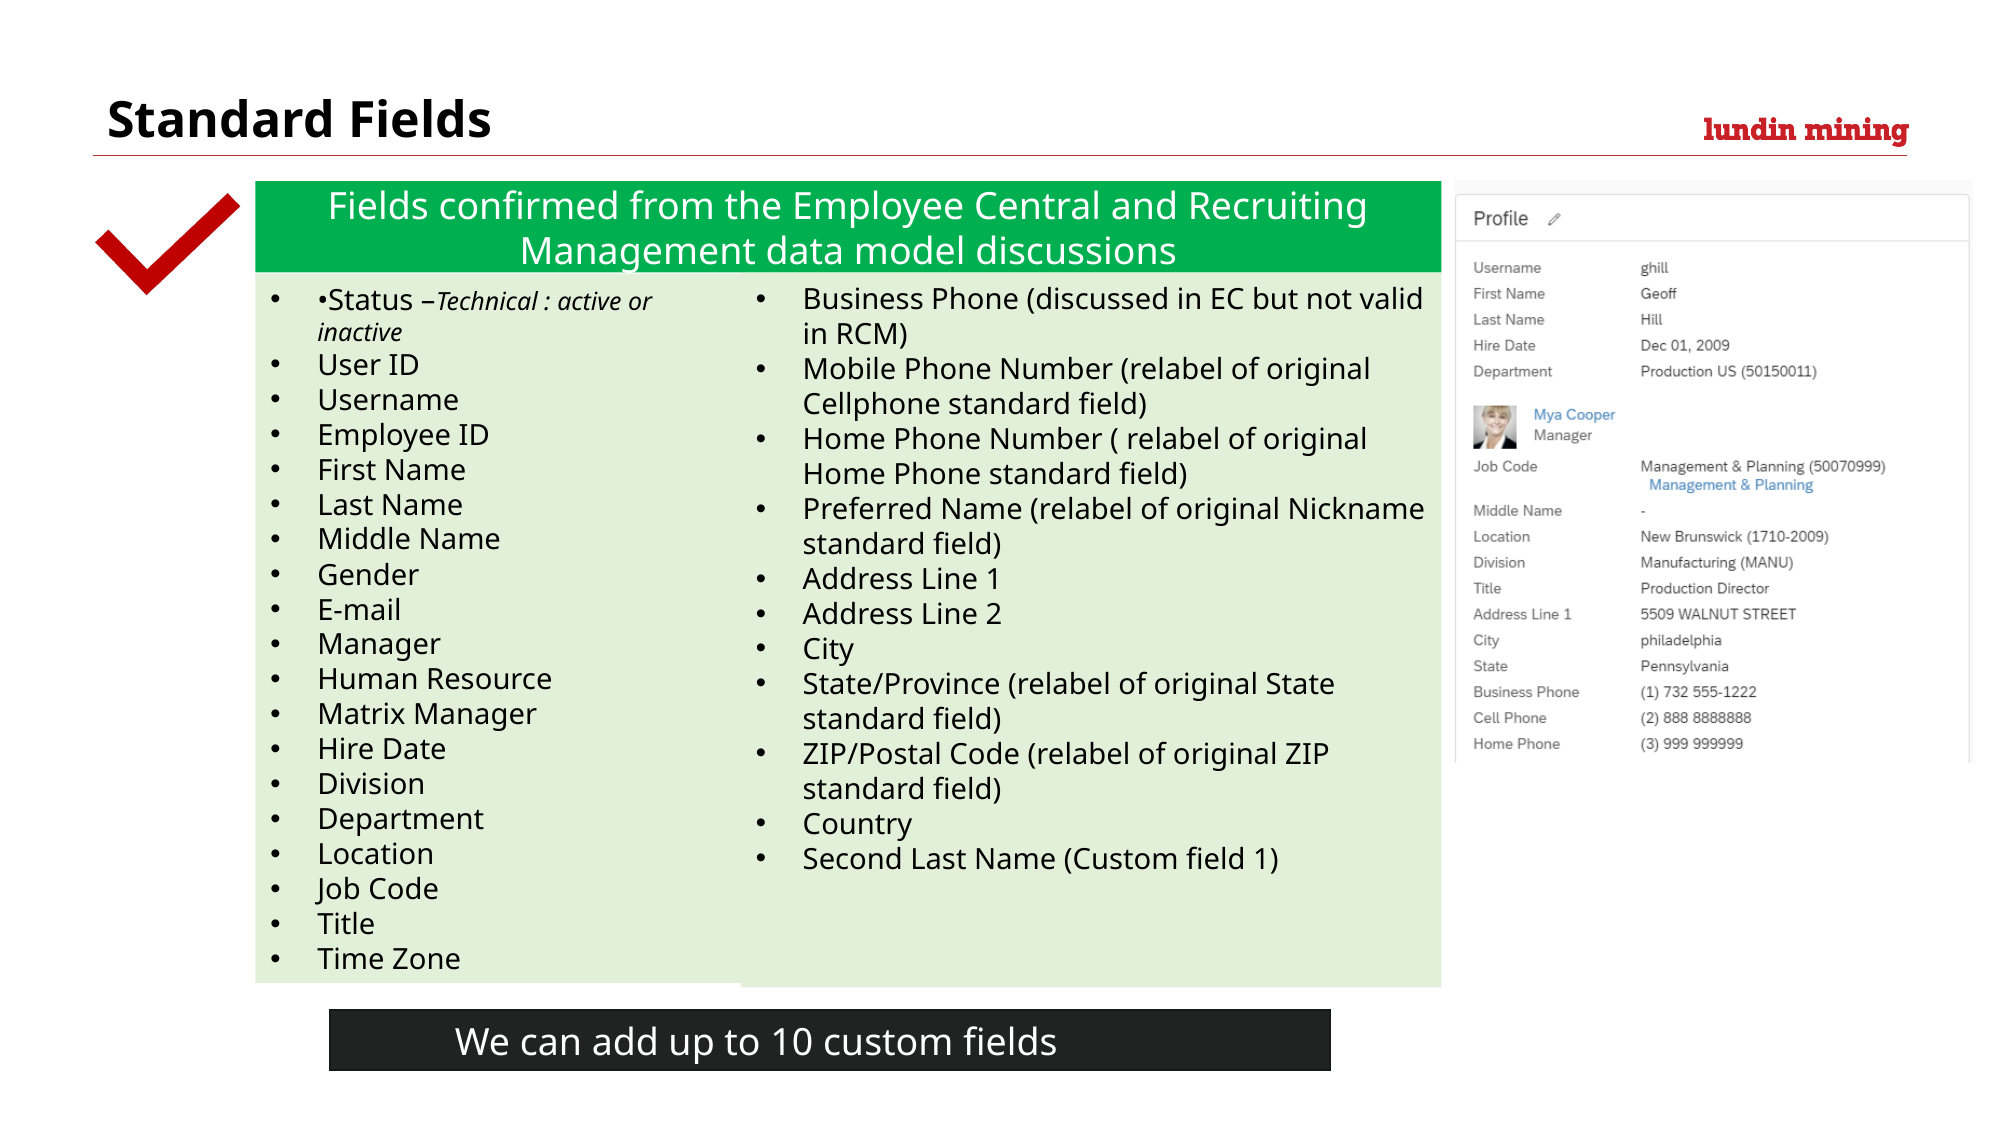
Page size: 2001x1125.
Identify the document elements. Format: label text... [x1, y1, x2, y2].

picture [1704, 117, 1909, 147]
text_box Business Phone (discussed in EC but not valid in RCM) Mobile Phone Number (relabel of original Cellphone standard field) Home Phone Number ( relabel of original Home Phone standard field) Preferred Name (relabel of original Nickname standard field) Address Line 1 Address Line 2 City State/Province (relabel of original State standard field) ZIP/Postal Code (relabel of original ZIP standard field) Country Second Last Name (Custom field 1) [740, 273, 1442, 988]
text_box •Status –Technical : active or inactive User ID Username Employee ID First Name Last Name Middle Name Gender E-mail Manager Human Resource Matrix Manager Hire Date Division Department Location Job Code Title Time Zone [255, 273, 740, 983]
picture [92, 168, 243, 319]
text_box We can add up to 10 custom fields [329, 1009, 1331, 1071]
picture [1454, 180, 1973, 763]
text_box Fields confirmed from the Employee Central and Recruiting Management data model discussions [254, 180, 1442, 273]
text_box Standard Fields [92, 80, 1699, 156]
